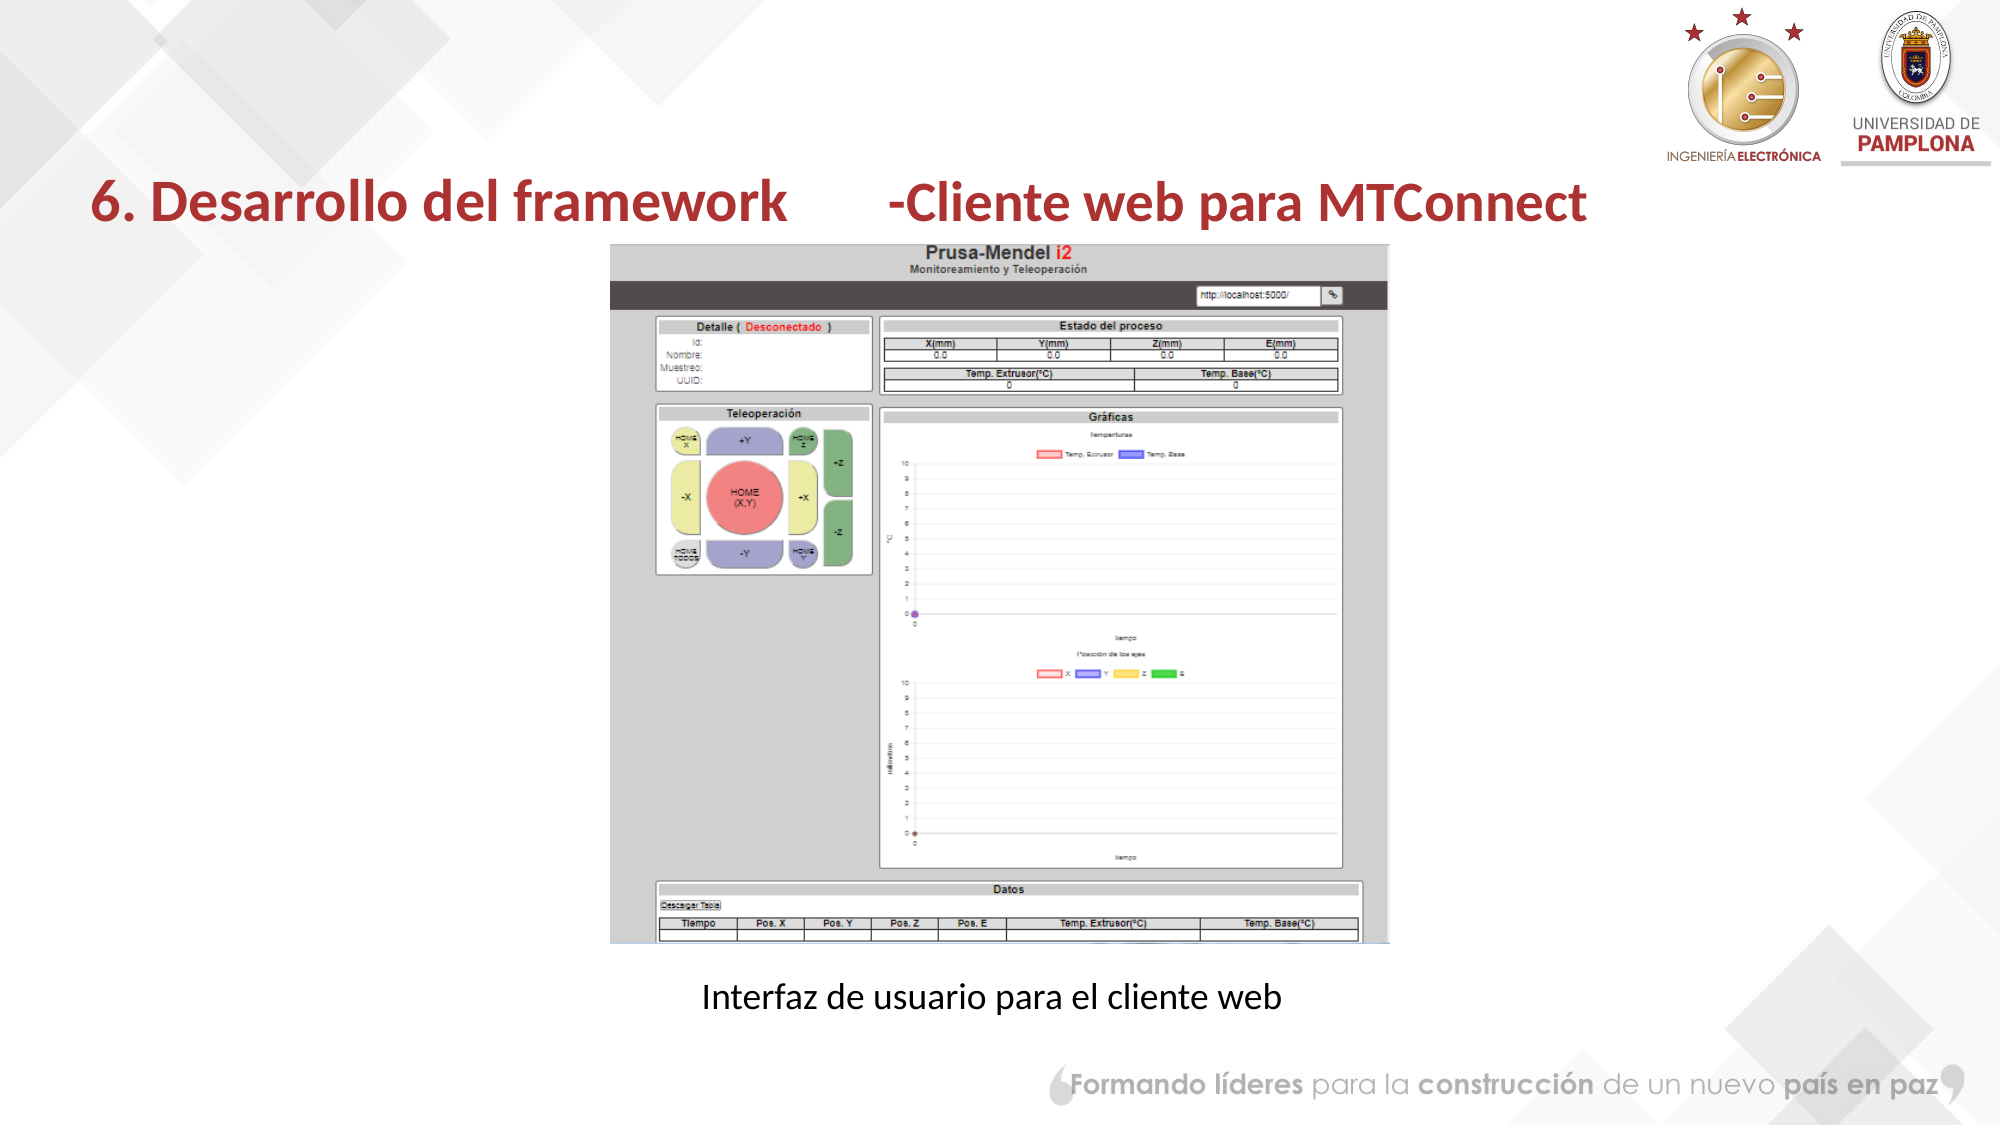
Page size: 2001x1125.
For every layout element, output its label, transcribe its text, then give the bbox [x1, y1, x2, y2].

text_box Interfaz de usuario para el cliente web [686, 964, 1314, 1024]
picture [0, 0, 2000, 1125]
title 6. Desarrollo del framework -Cliente web para MTConnect [75, 130, 1801, 242]
